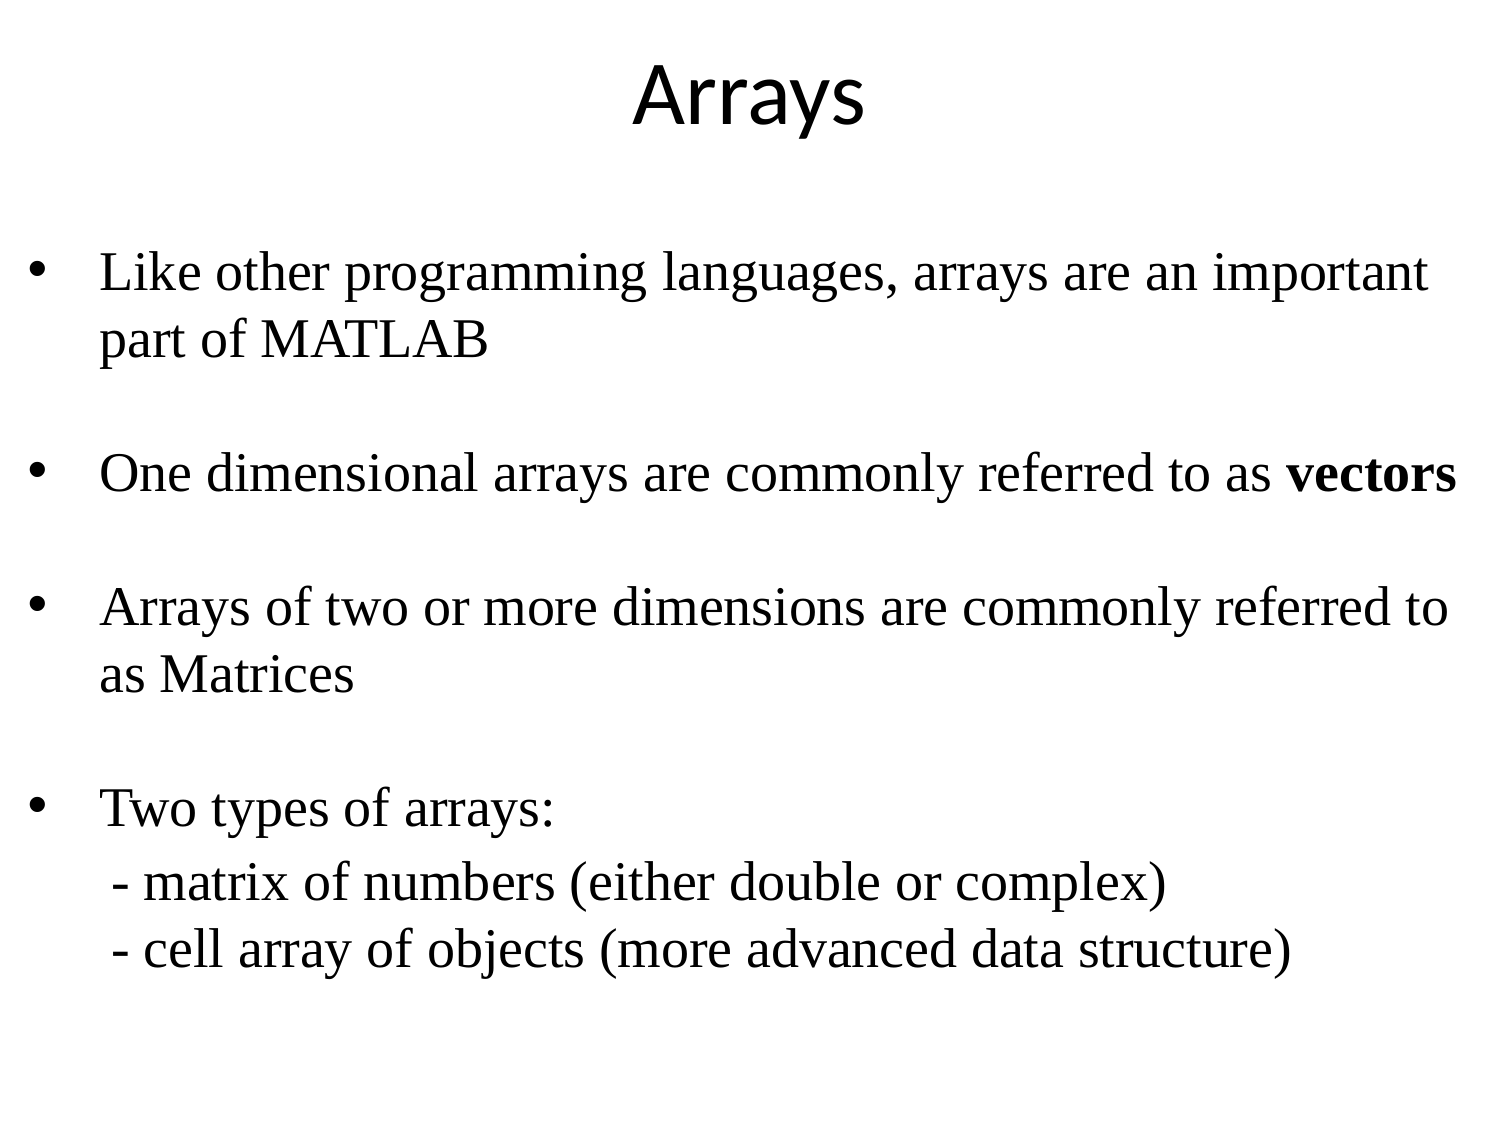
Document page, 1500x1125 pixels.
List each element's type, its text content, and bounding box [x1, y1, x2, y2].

title Arrays [50, 12, 1450, 163]
text_box Like other programming languages, arrays are an important part of MATLAB One dimensional arrays are commonly referred to as vectors Arrays of two or more dimensions are commonly referred to as Matrices Two types of arrays: - matrix of numbers (either double or complex) - cell array of objects (more advanced data structure) [12, 212, 1488, 1000]
